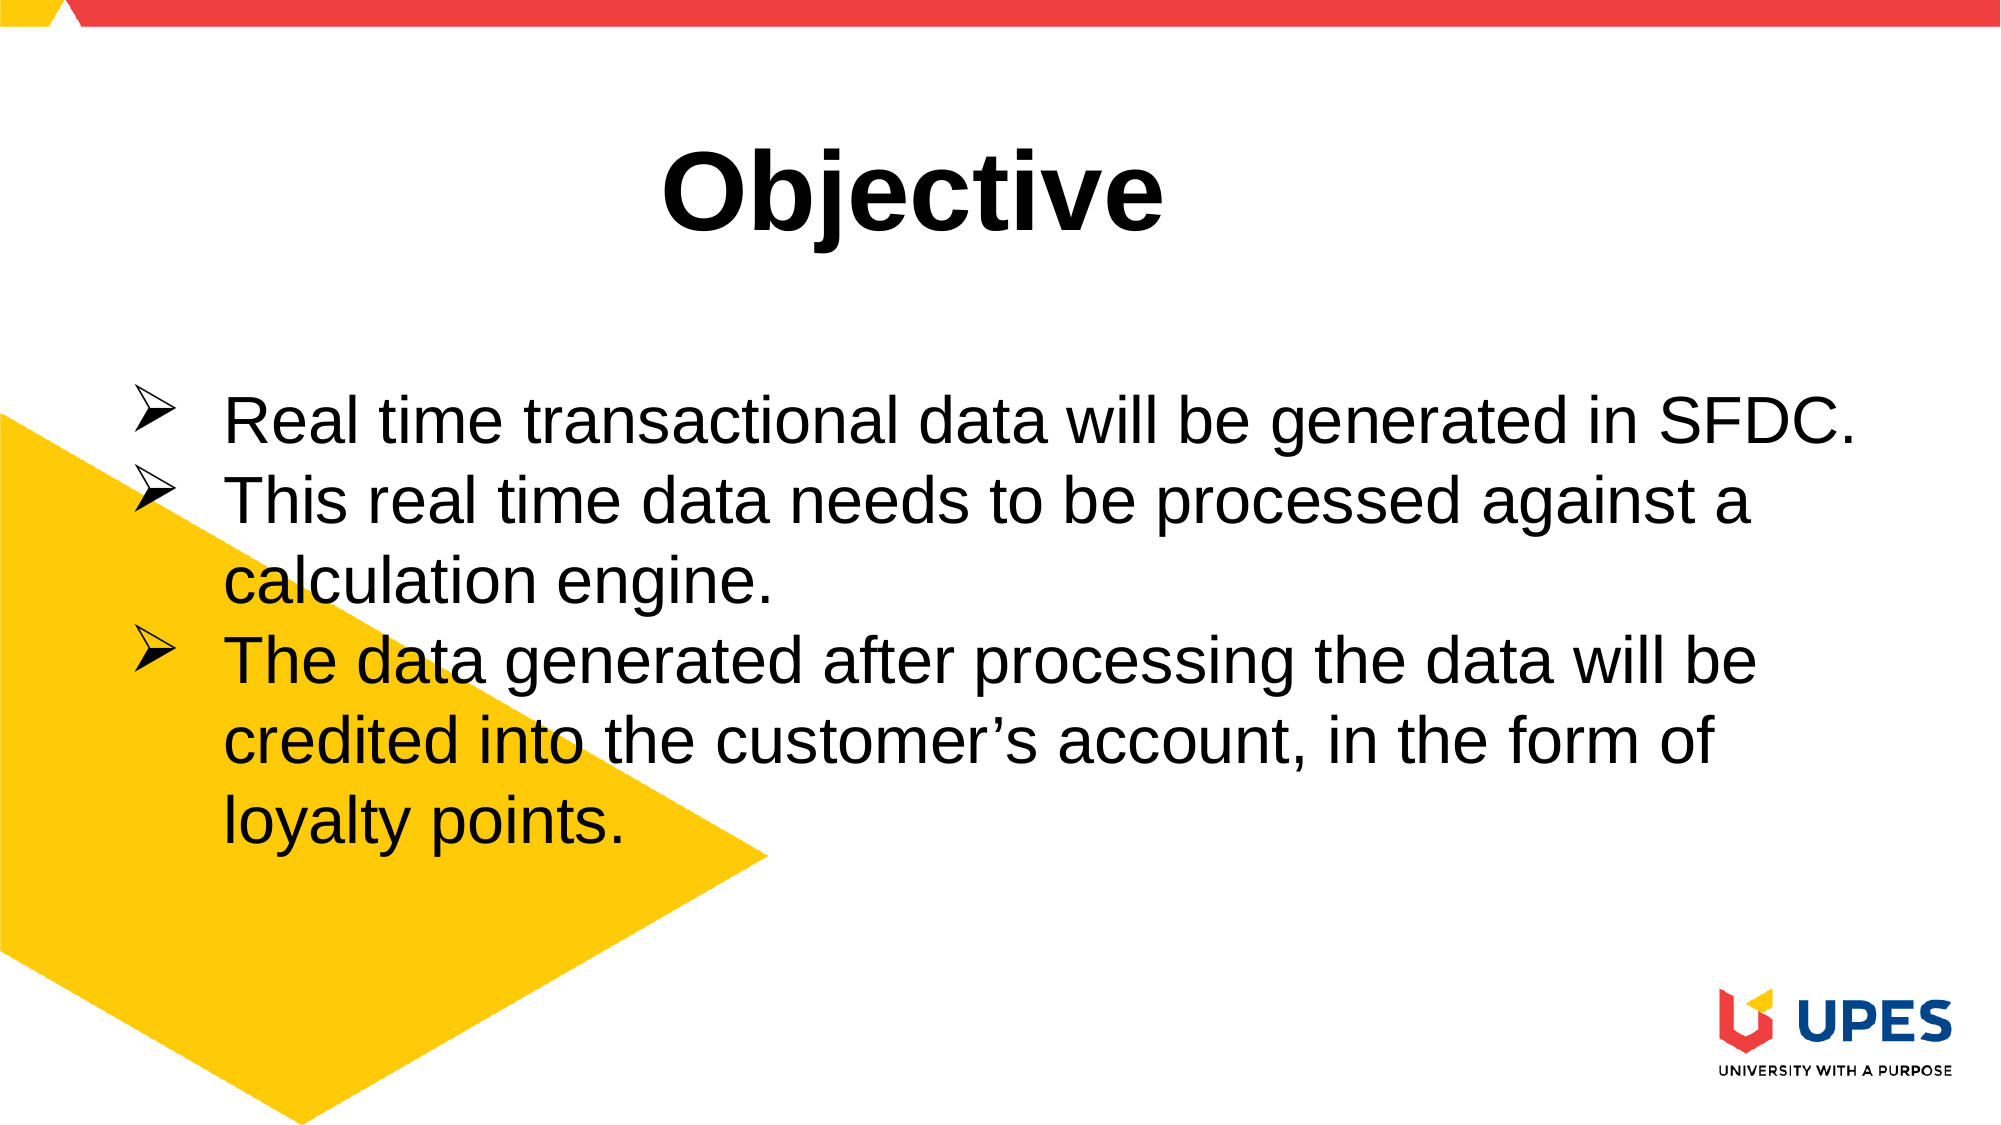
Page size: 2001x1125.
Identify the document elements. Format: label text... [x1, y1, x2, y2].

text_box Real time transactional data will be generated in SFDC. This real time data needs to be processed against a calculation engine. The data generated after processing the data will be credited into the customer’s account, in the form of loyalty points. [115, 369, 1914, 865]
picture [0, 0, 2001, 1125]
text_box Objective [0, 139, 1914, 233]
